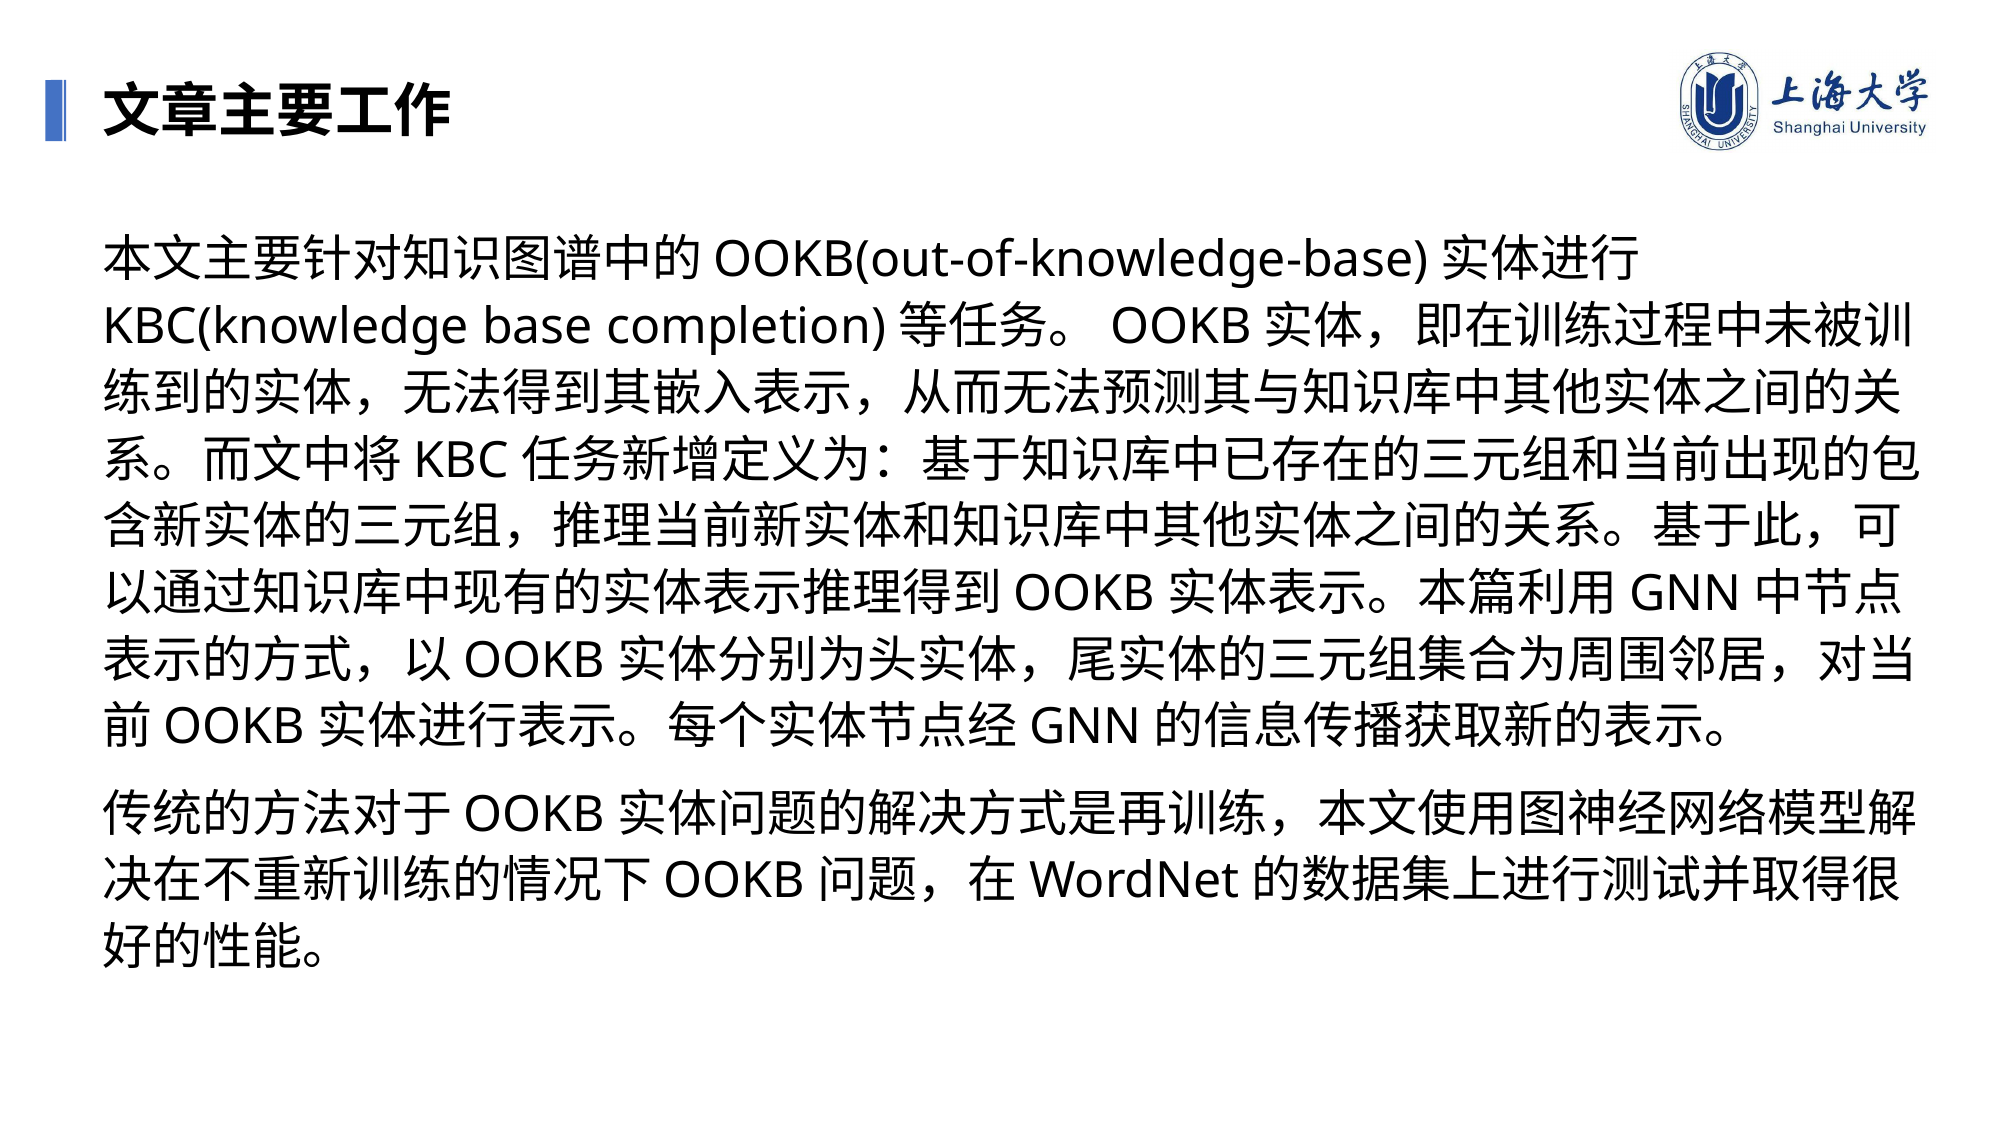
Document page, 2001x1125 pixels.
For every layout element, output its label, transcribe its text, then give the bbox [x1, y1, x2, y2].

list 文章主要工作 [87, 74, 1440, 143]
list 本文主要针对知识图谱中的OOKB(out-of-knowledge-base)实体进行KBC(knowledge base completion)等任务。OOKB实体，即在训练过程中未被训练到的实体，无法得到其嵌入表示，从而无法预测其与知识库中其他实体之间的关系。而文中将KBC任务新增定义为：基于知识库中已存在的三元组和当前出现的包含新实体的三元组，推理当前新实体和知识库中其他实体之间的关系。基于此，可以通过知识库中现有的实体表示推理得到OOKB实体表示。本篇利用GNN中节点表示的方式，以OOKB实体分别为头实体，尾实体的三元组集合为周围邻居，对当前OOKB实体进行表示。每个实体节点经GNN的信息传播获取新的表示。 传统的方法对于OOKB实体问题的解决方式是再训练，本文使用图神经网络模型解决在不重新训练的情况下OOKB问题，在WordNet的数据集上进行测试并取得很好的性能。 [87, 212, 1948, 982]
picture [1669, 49, 1936, 153]
